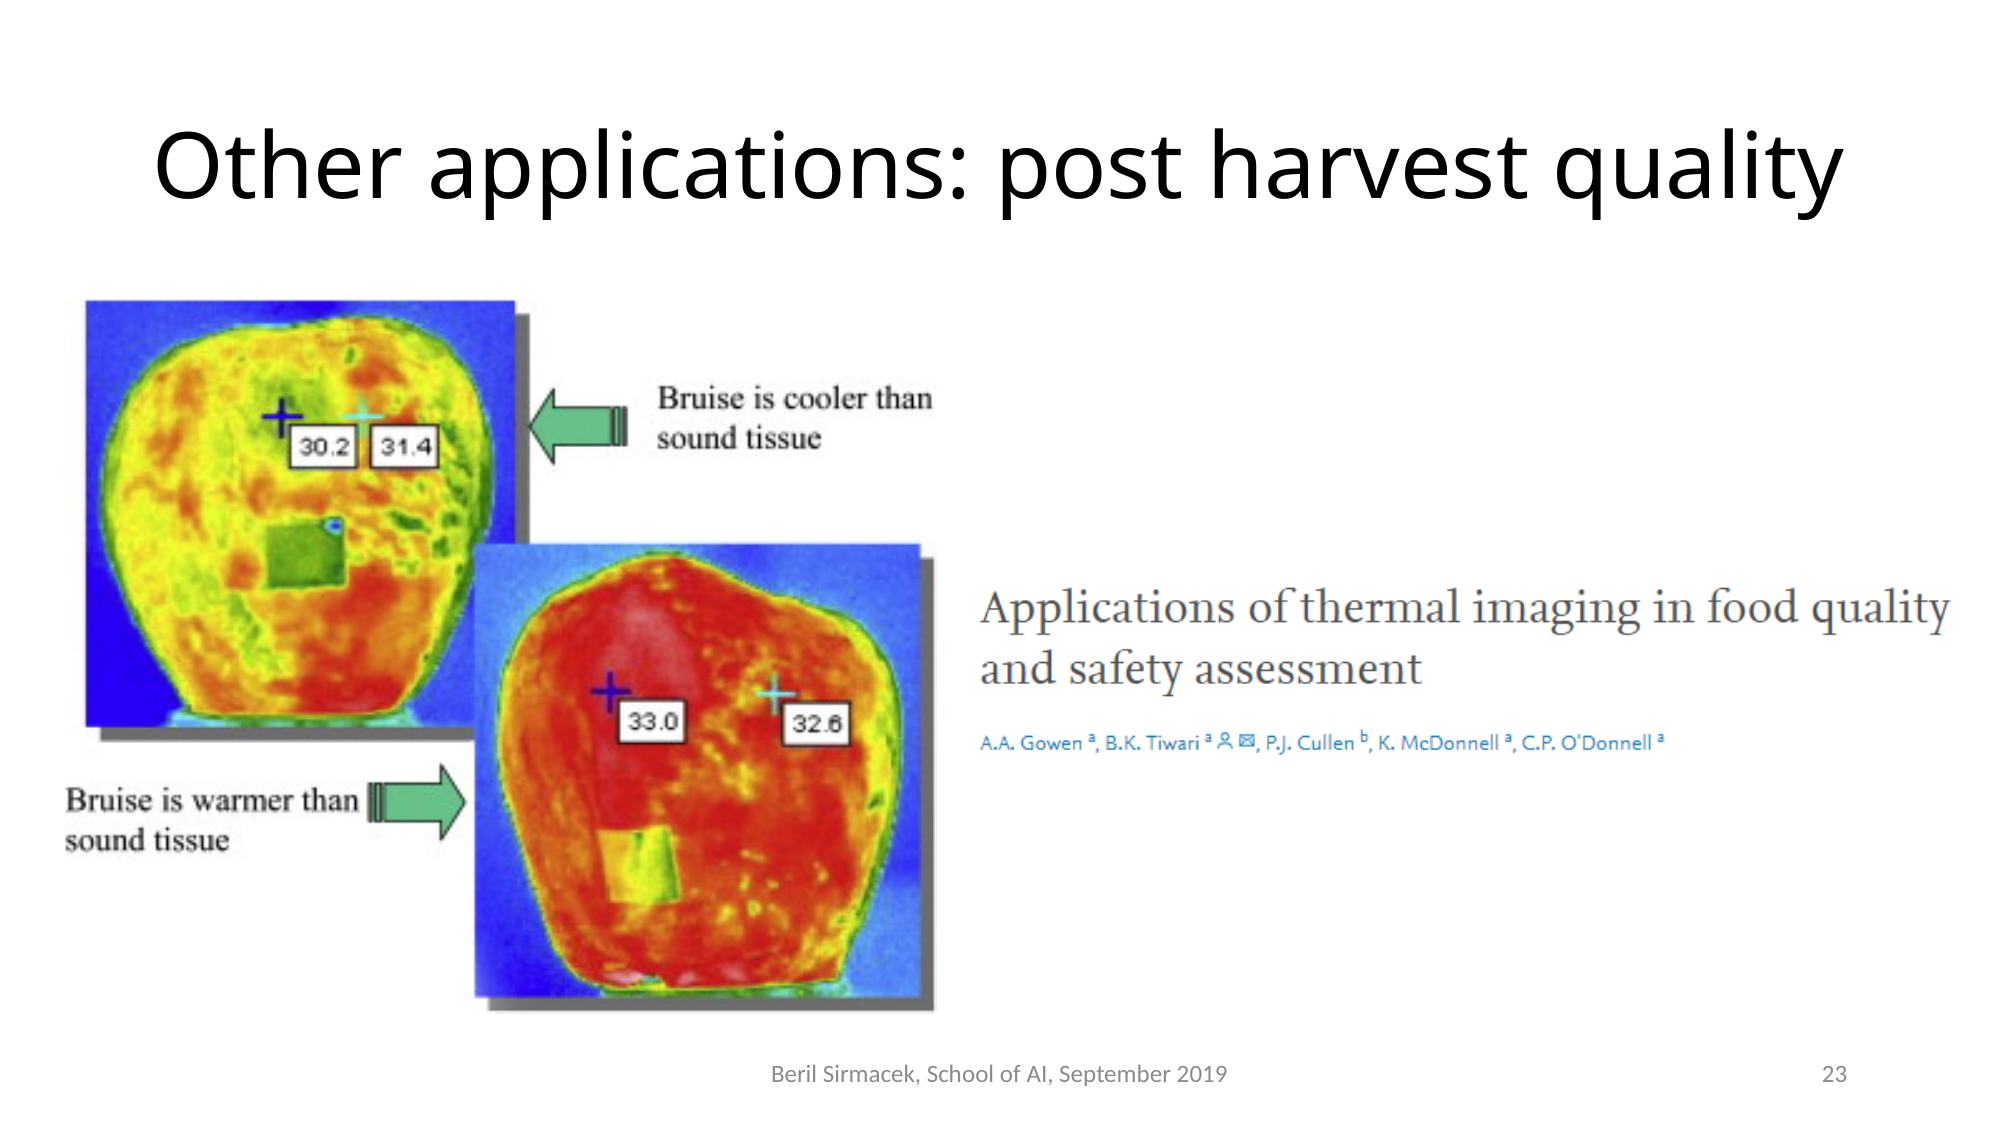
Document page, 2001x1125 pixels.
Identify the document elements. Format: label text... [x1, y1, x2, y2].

picture [64, 299, 937, 1014]
title Other applications: post harvest quality [137, 59, 1863, 278]
footer Beril Sirmacek, School of AI, September 2019 [662, 1042, 1338, 1103]
slide_number 23 [1412, 1042, 1863, 1103]
picture [975, 577, 1970, 769]
